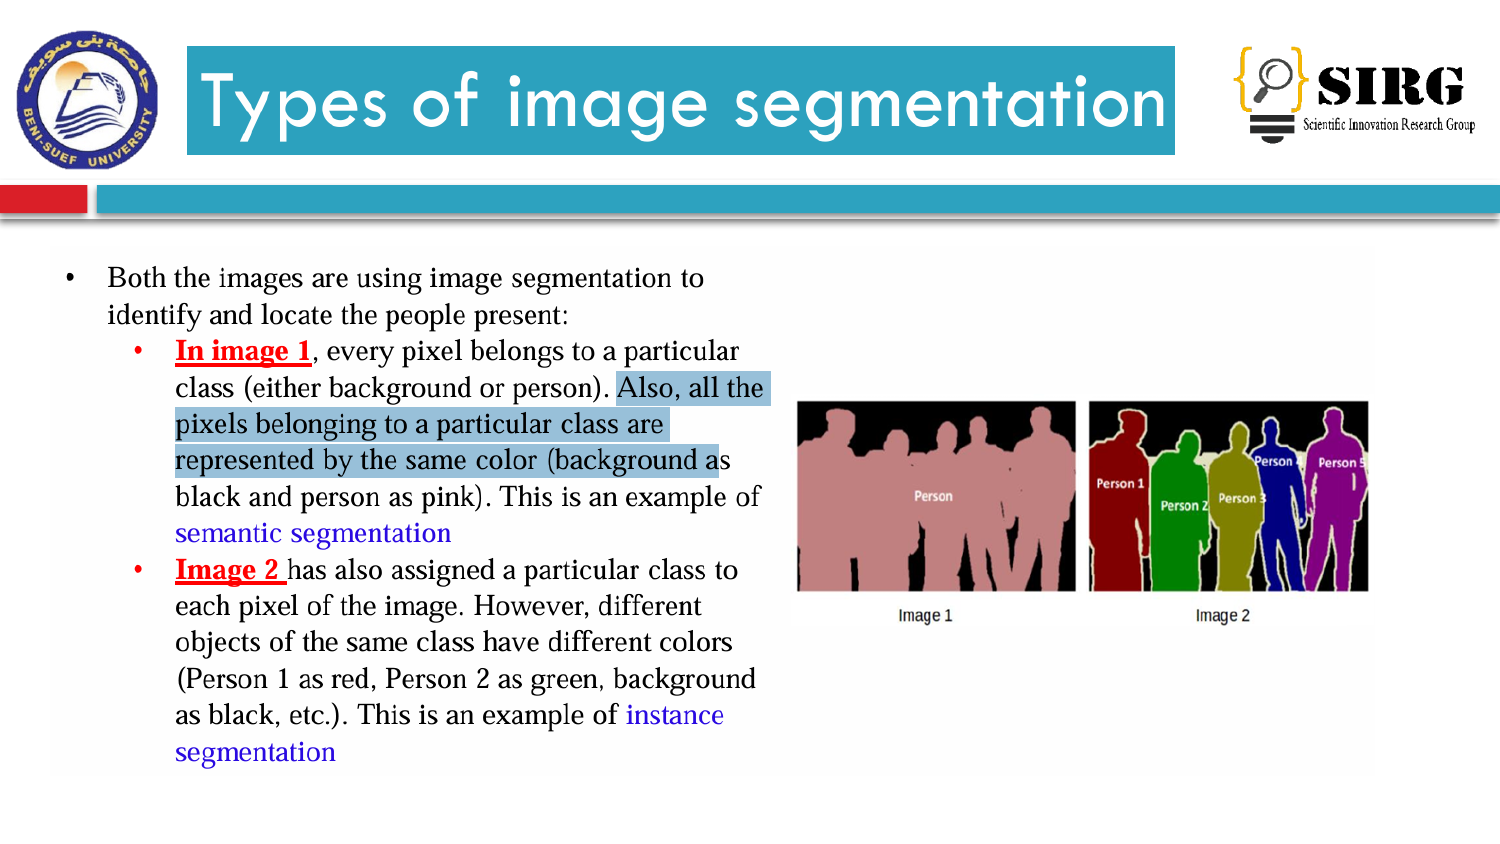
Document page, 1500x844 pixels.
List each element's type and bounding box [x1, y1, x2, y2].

slide_number [0, 184, 88, 215]
picture [49, 246, 1376, 776]
picture [15, 29, 160, 173]
picture [187, 46, 1176, 156]
picture [1199, 0, 1500, 200]
